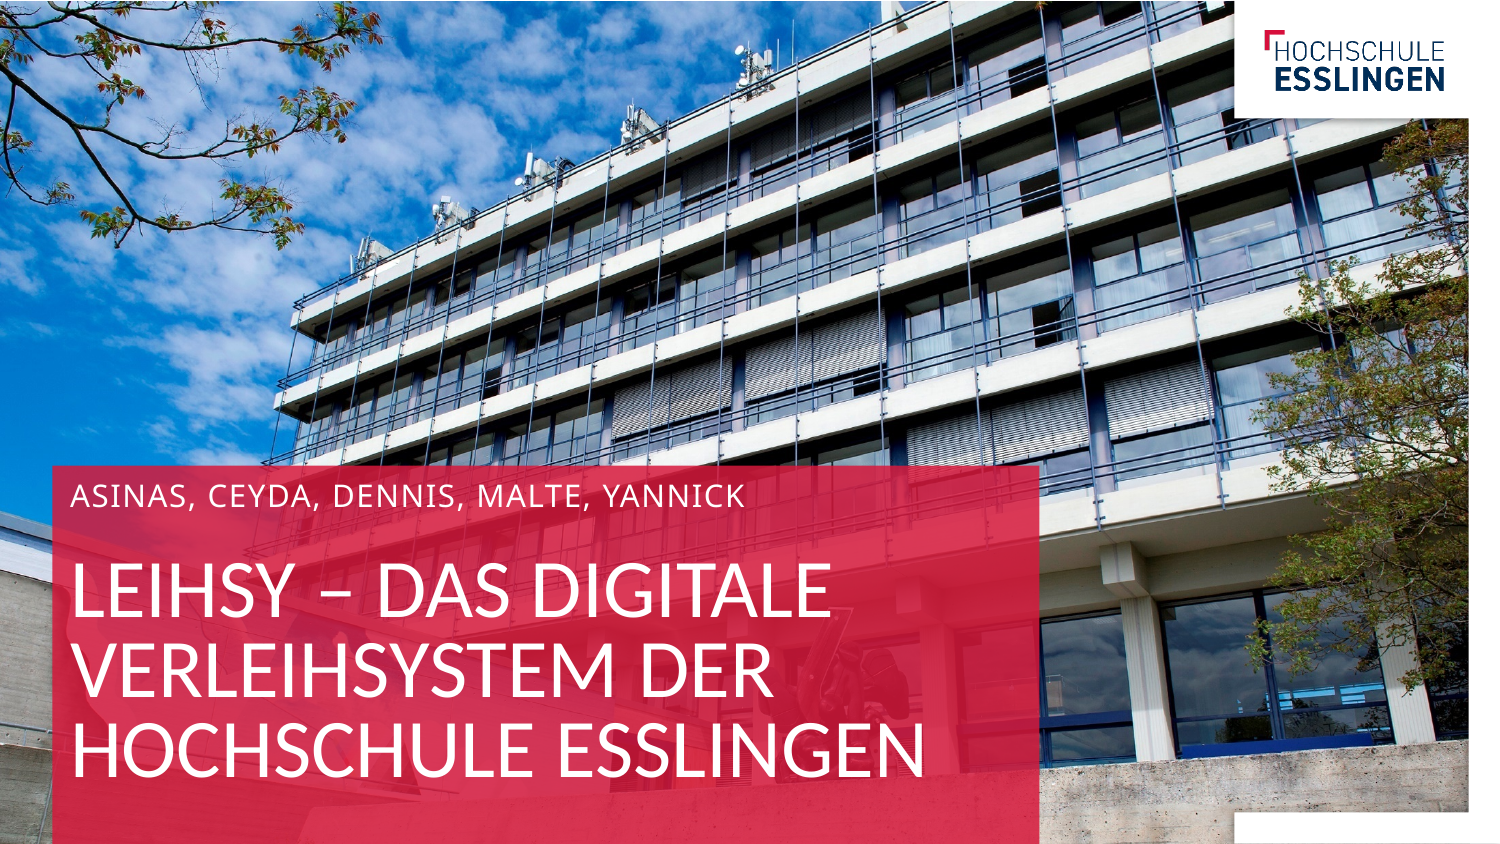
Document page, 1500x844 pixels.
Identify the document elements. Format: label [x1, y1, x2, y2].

text_box [1233, 0, 1500, 844]
picture [0, 0, 1233, 844]
